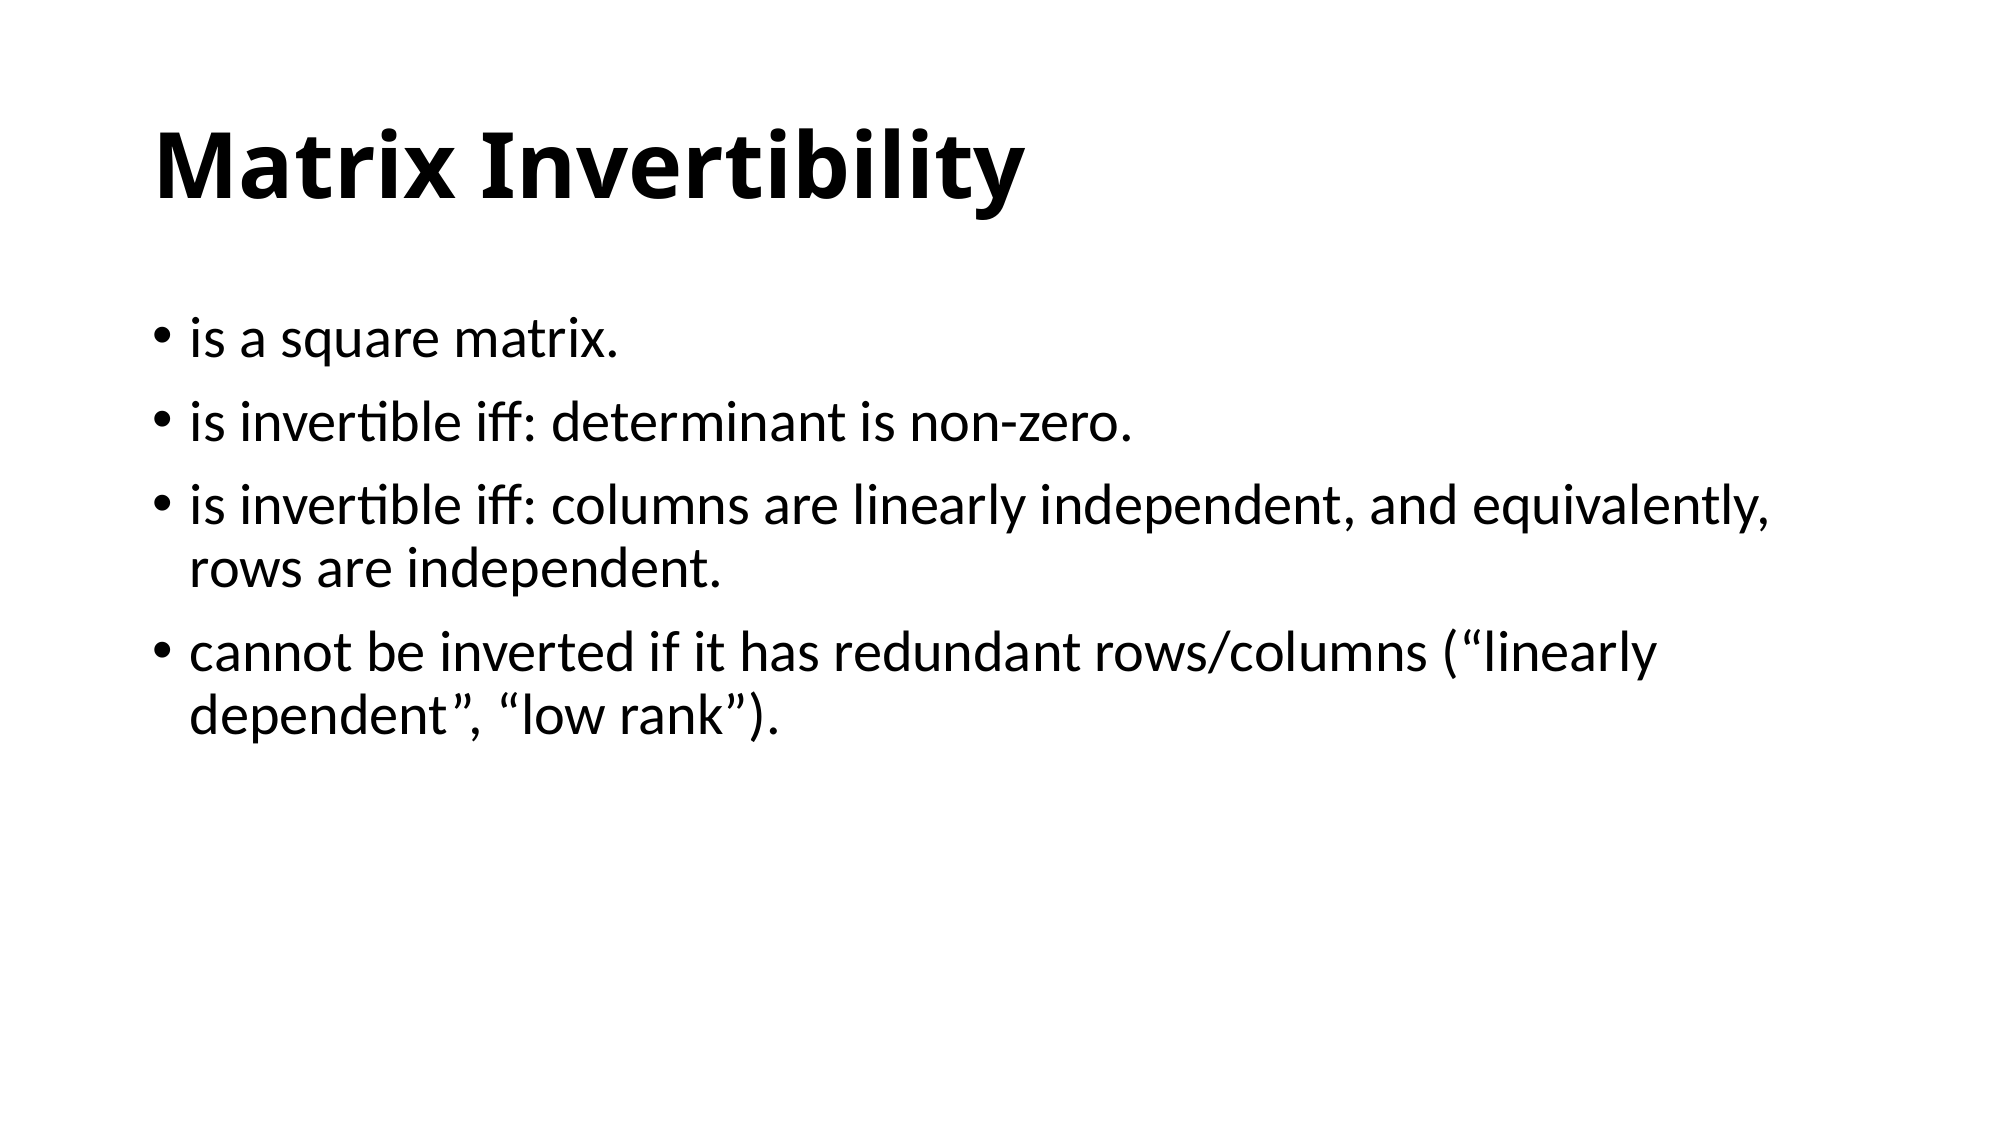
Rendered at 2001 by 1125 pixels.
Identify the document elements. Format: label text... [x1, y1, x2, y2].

title Matrix Invertibility [137, 59, 1863, 278]
list is a square matrix. is invertible iff: determinant is non-zero. is invertible iff: columns are linearly independent, and equivalently, rows are independent. cannot be inverted if it has redundant rows/columns (“linearly dependent”, “low rank”). [137, 299, 1863, 1014]
